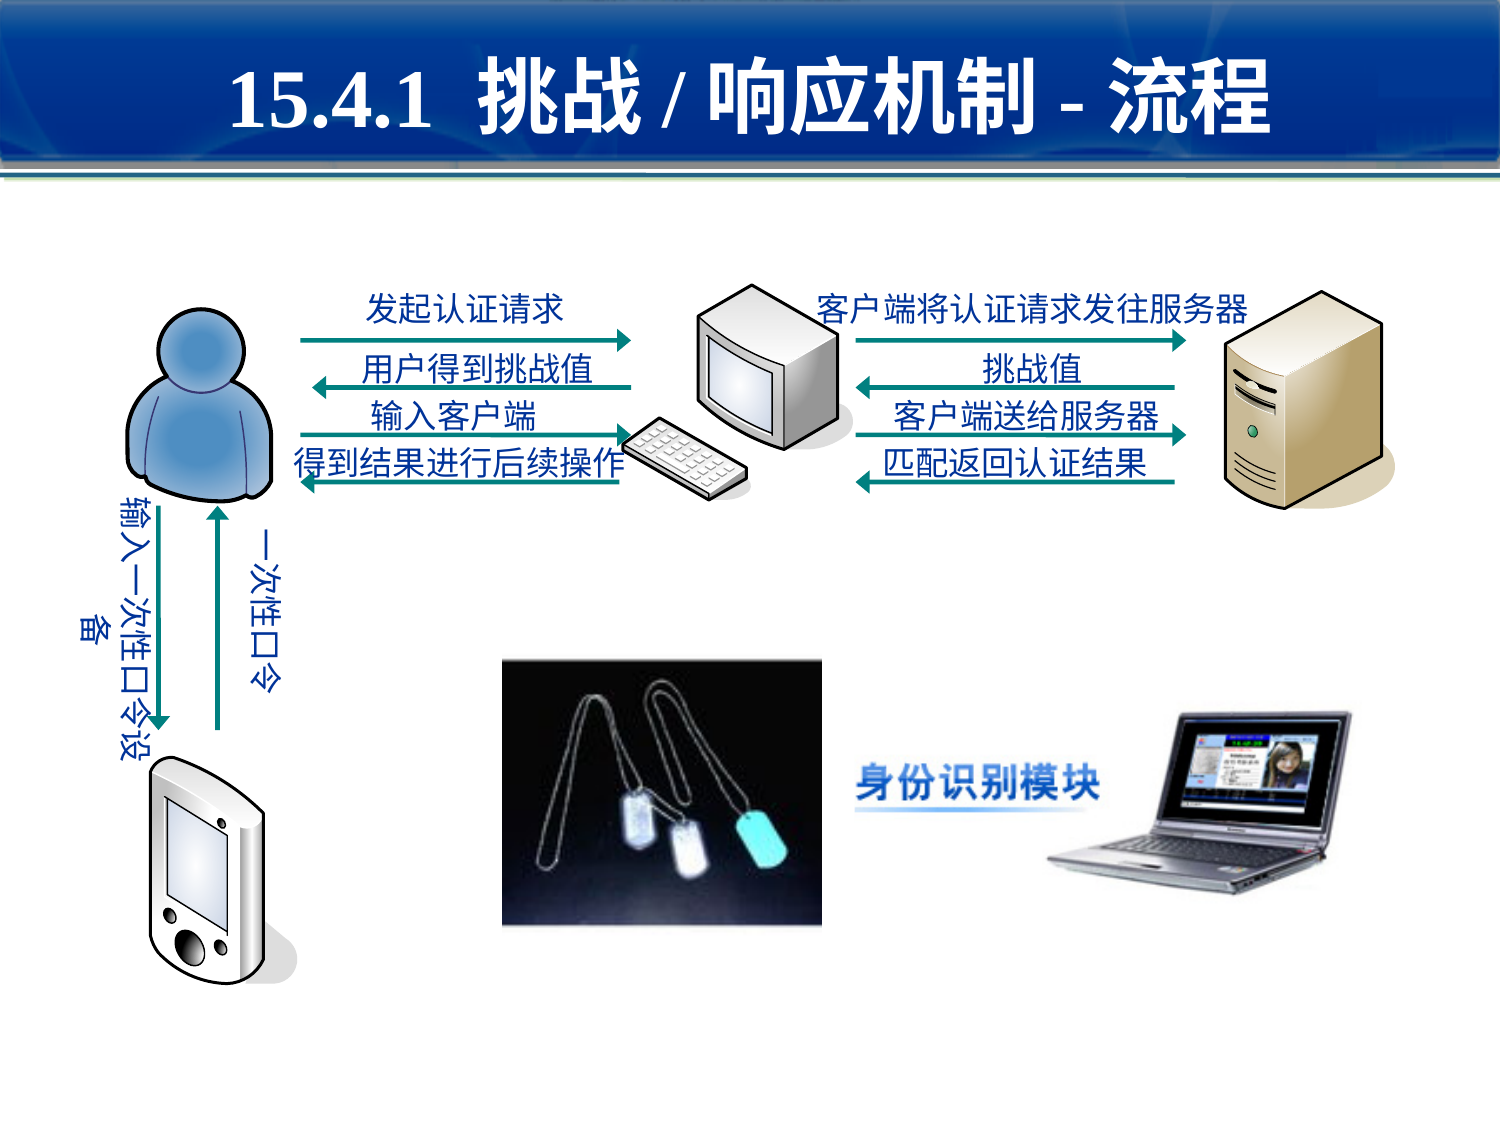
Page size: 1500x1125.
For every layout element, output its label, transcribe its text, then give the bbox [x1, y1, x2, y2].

picture [854, 666, 1362, 922]
title 15.4.1 挑战/响应机制-流程 [0, 0, 1500, 188]
picture [502, 634, 823, 954]
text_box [93, 280, 1398, 991]
